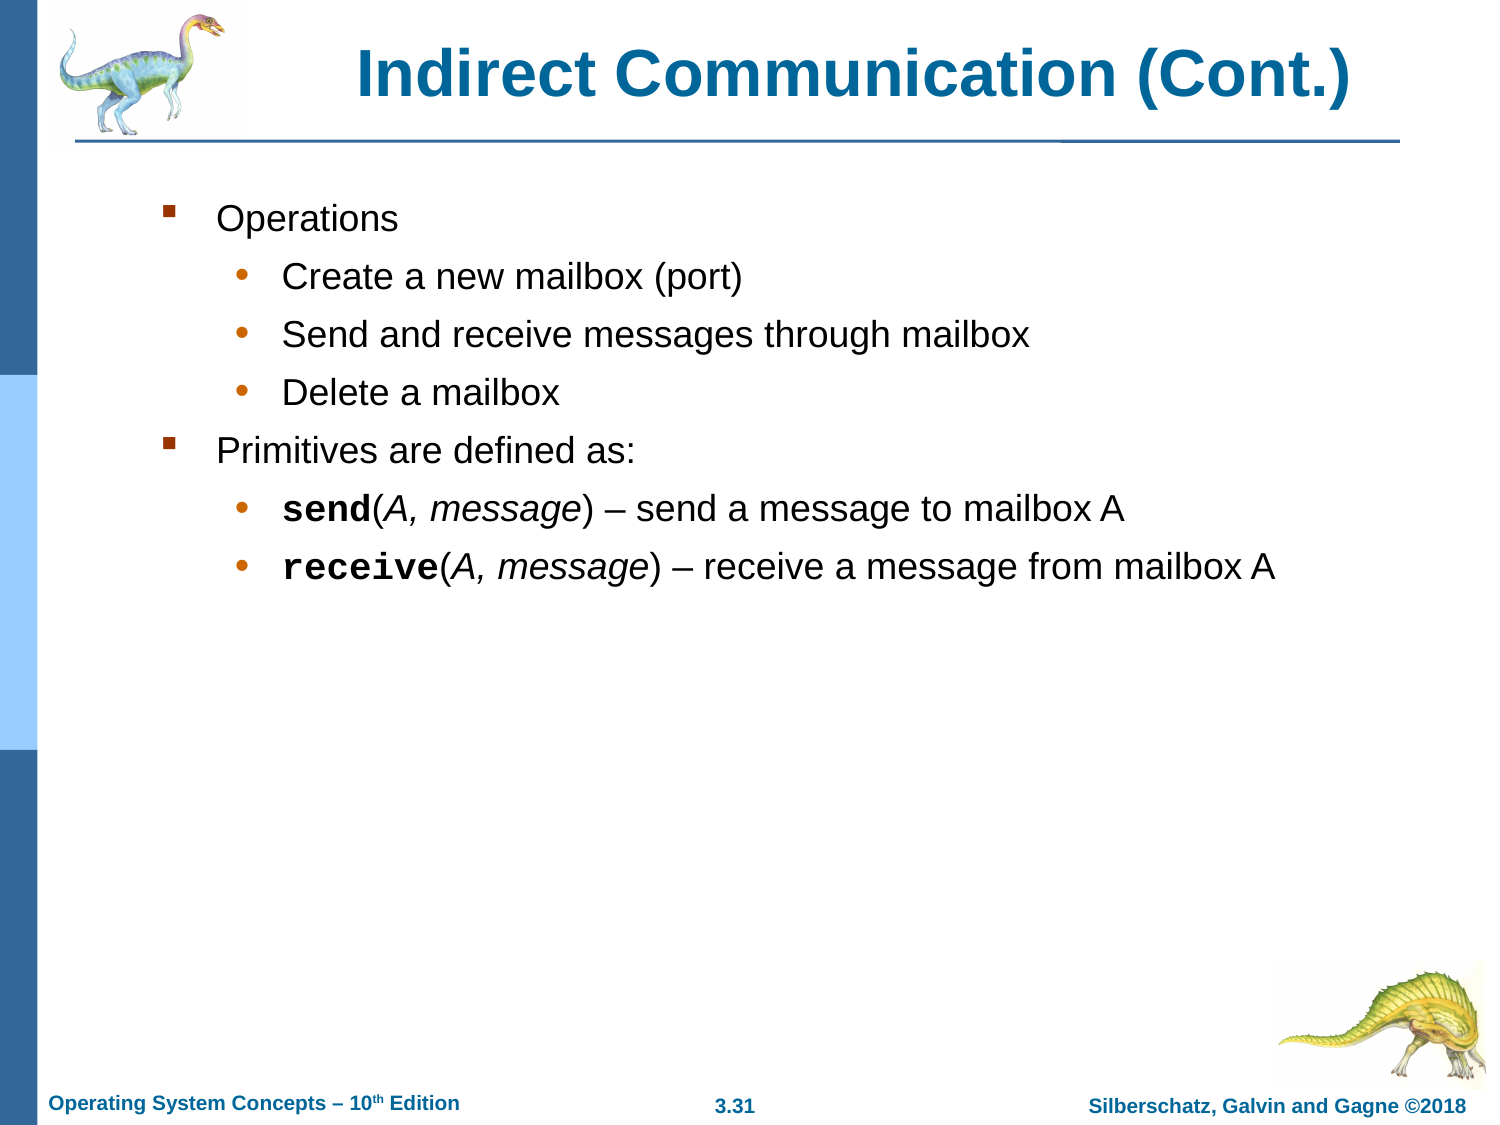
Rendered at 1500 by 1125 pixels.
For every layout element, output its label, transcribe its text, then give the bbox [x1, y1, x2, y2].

title Indirect Communication (Cont.) [202, 23, 1500, 118]
list Operations Create a new mailbox (port) Send and receive messages through mailbox Delete a mailbox Primitives are defined as: send(A, message) – send a message to mailbox A receive(A, message) – receive a message from mailbox A [144, 186, 1381, 813]
picture [1275, 959, 1486, 1090]
picture [46, 0, 243, 149]
